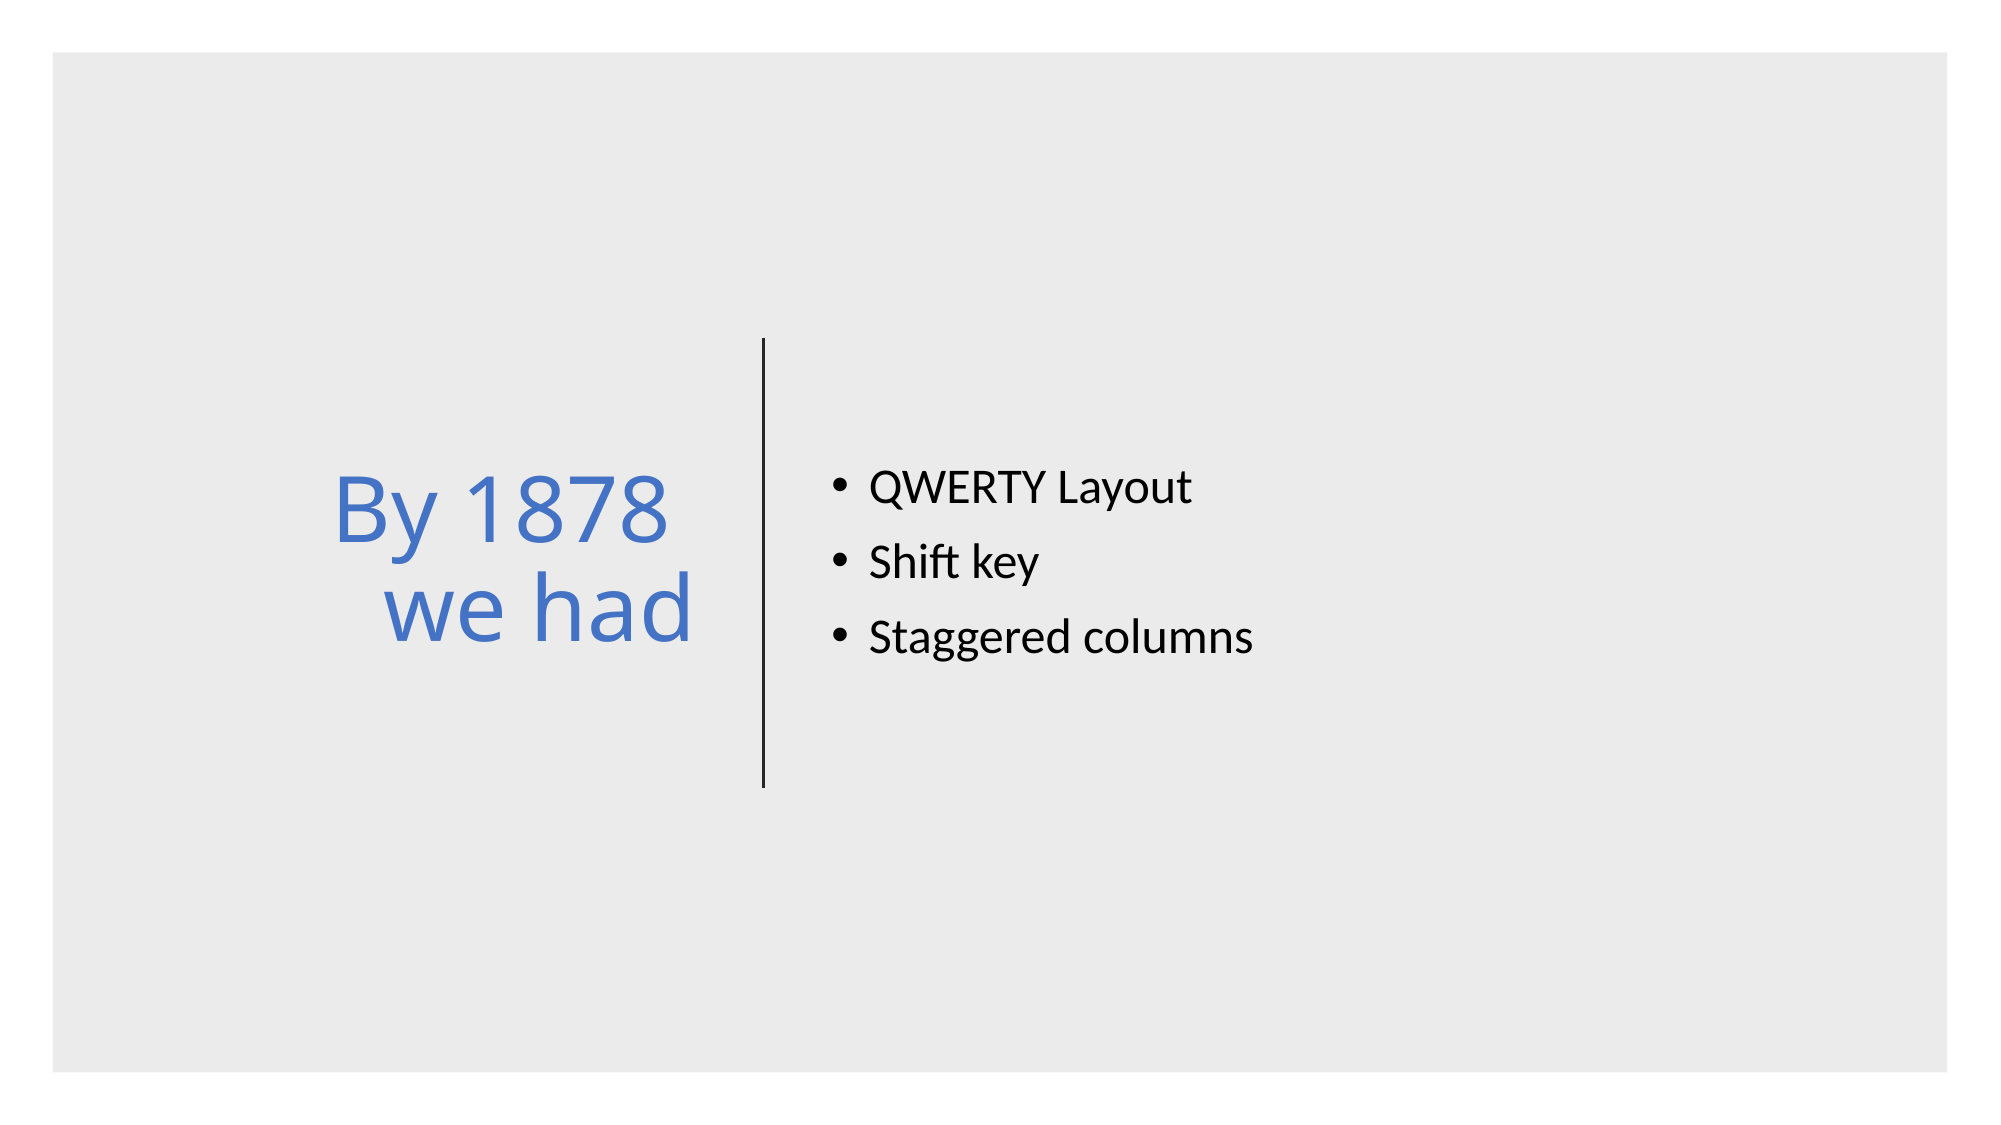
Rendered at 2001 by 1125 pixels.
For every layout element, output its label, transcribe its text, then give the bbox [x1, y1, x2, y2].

text_box [52, 51, 1948, 1073]
list QWERTY Layout Shift key Staggered columns [816, 158, 1863, 967]
title By 1878 we had [137, 158, 711, 967]
